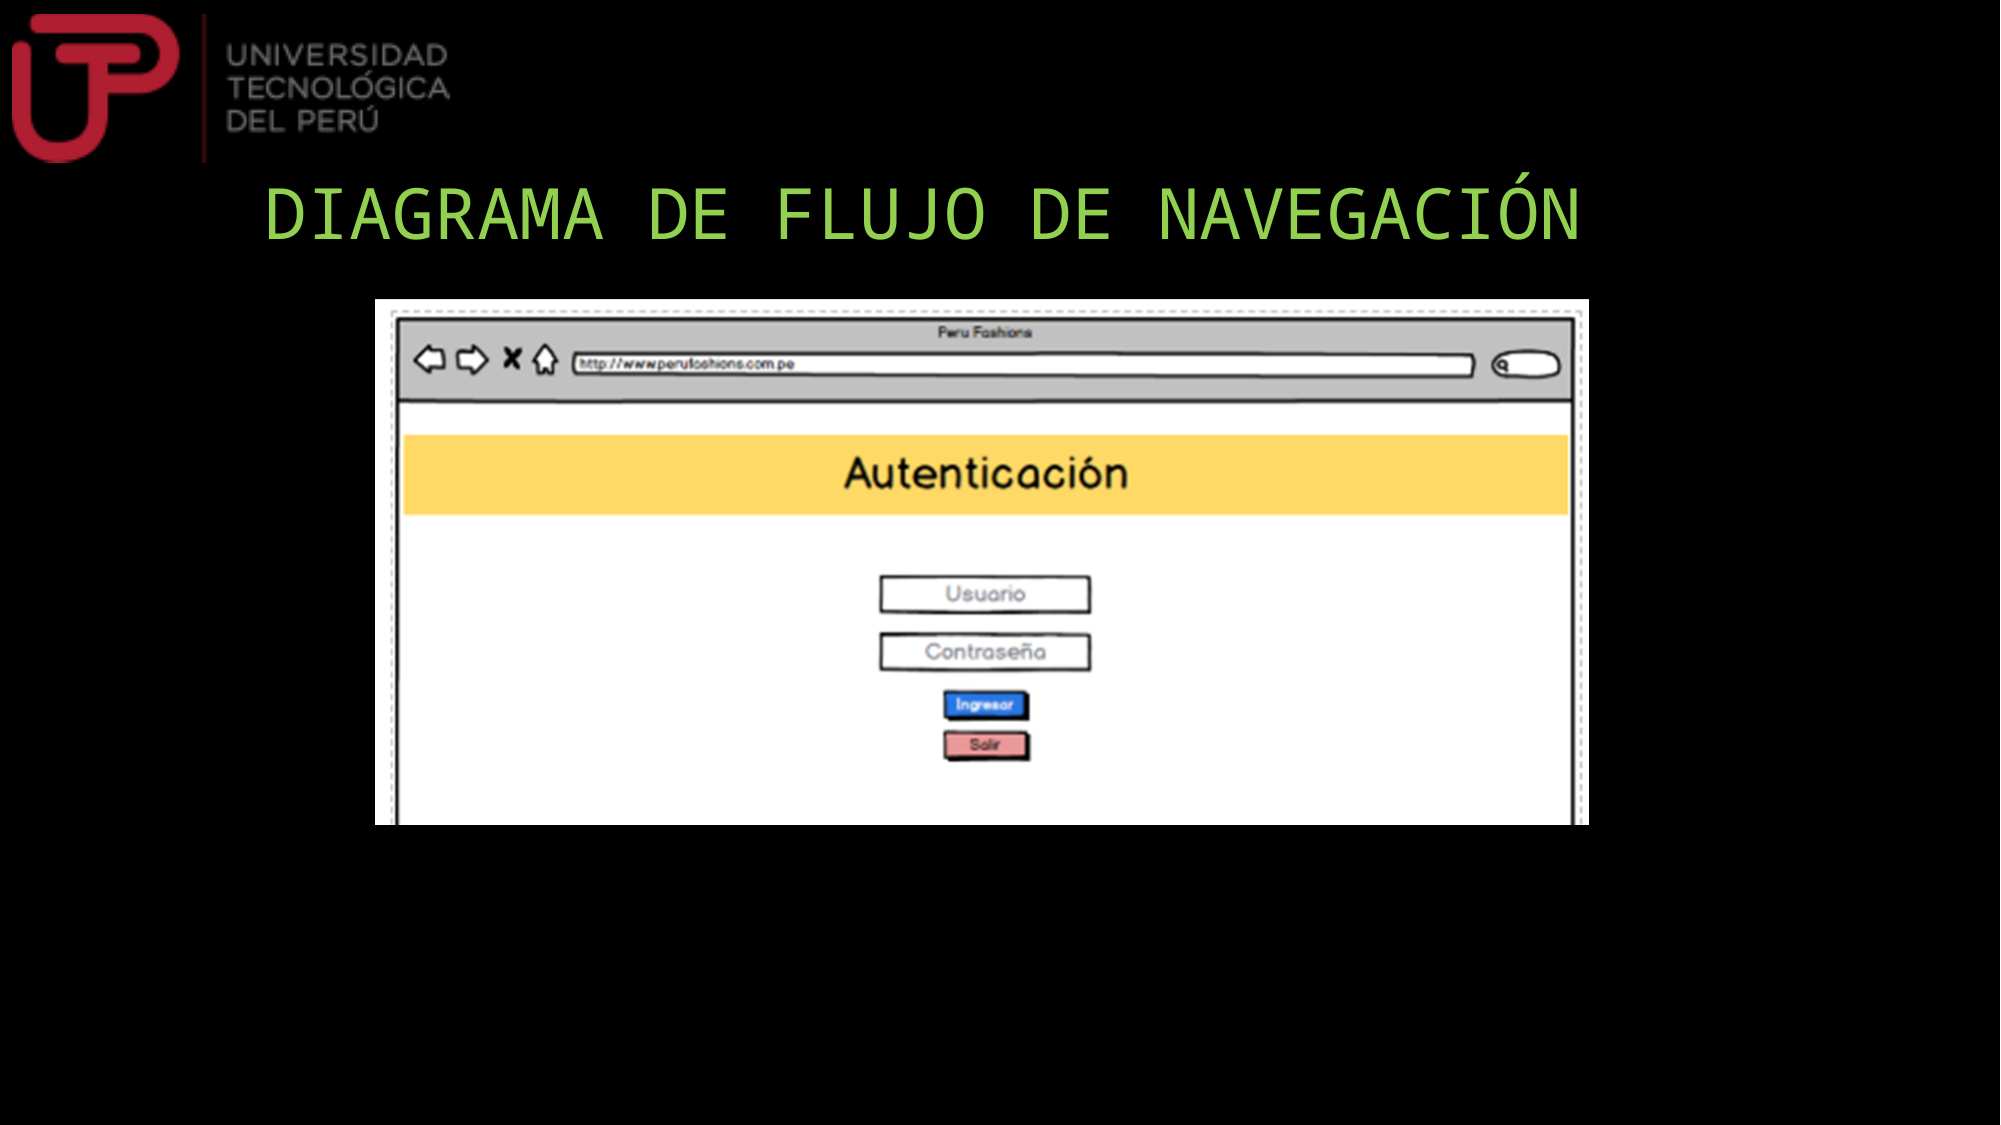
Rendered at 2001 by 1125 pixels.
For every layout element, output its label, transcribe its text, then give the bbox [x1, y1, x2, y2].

picture [12, 14, 450, 163]
picture [374, 299, 1589, 826]
title DIAGRAMA DE FLUJO DE NAVEGACIÓN [249, 75, 1750, 263]
